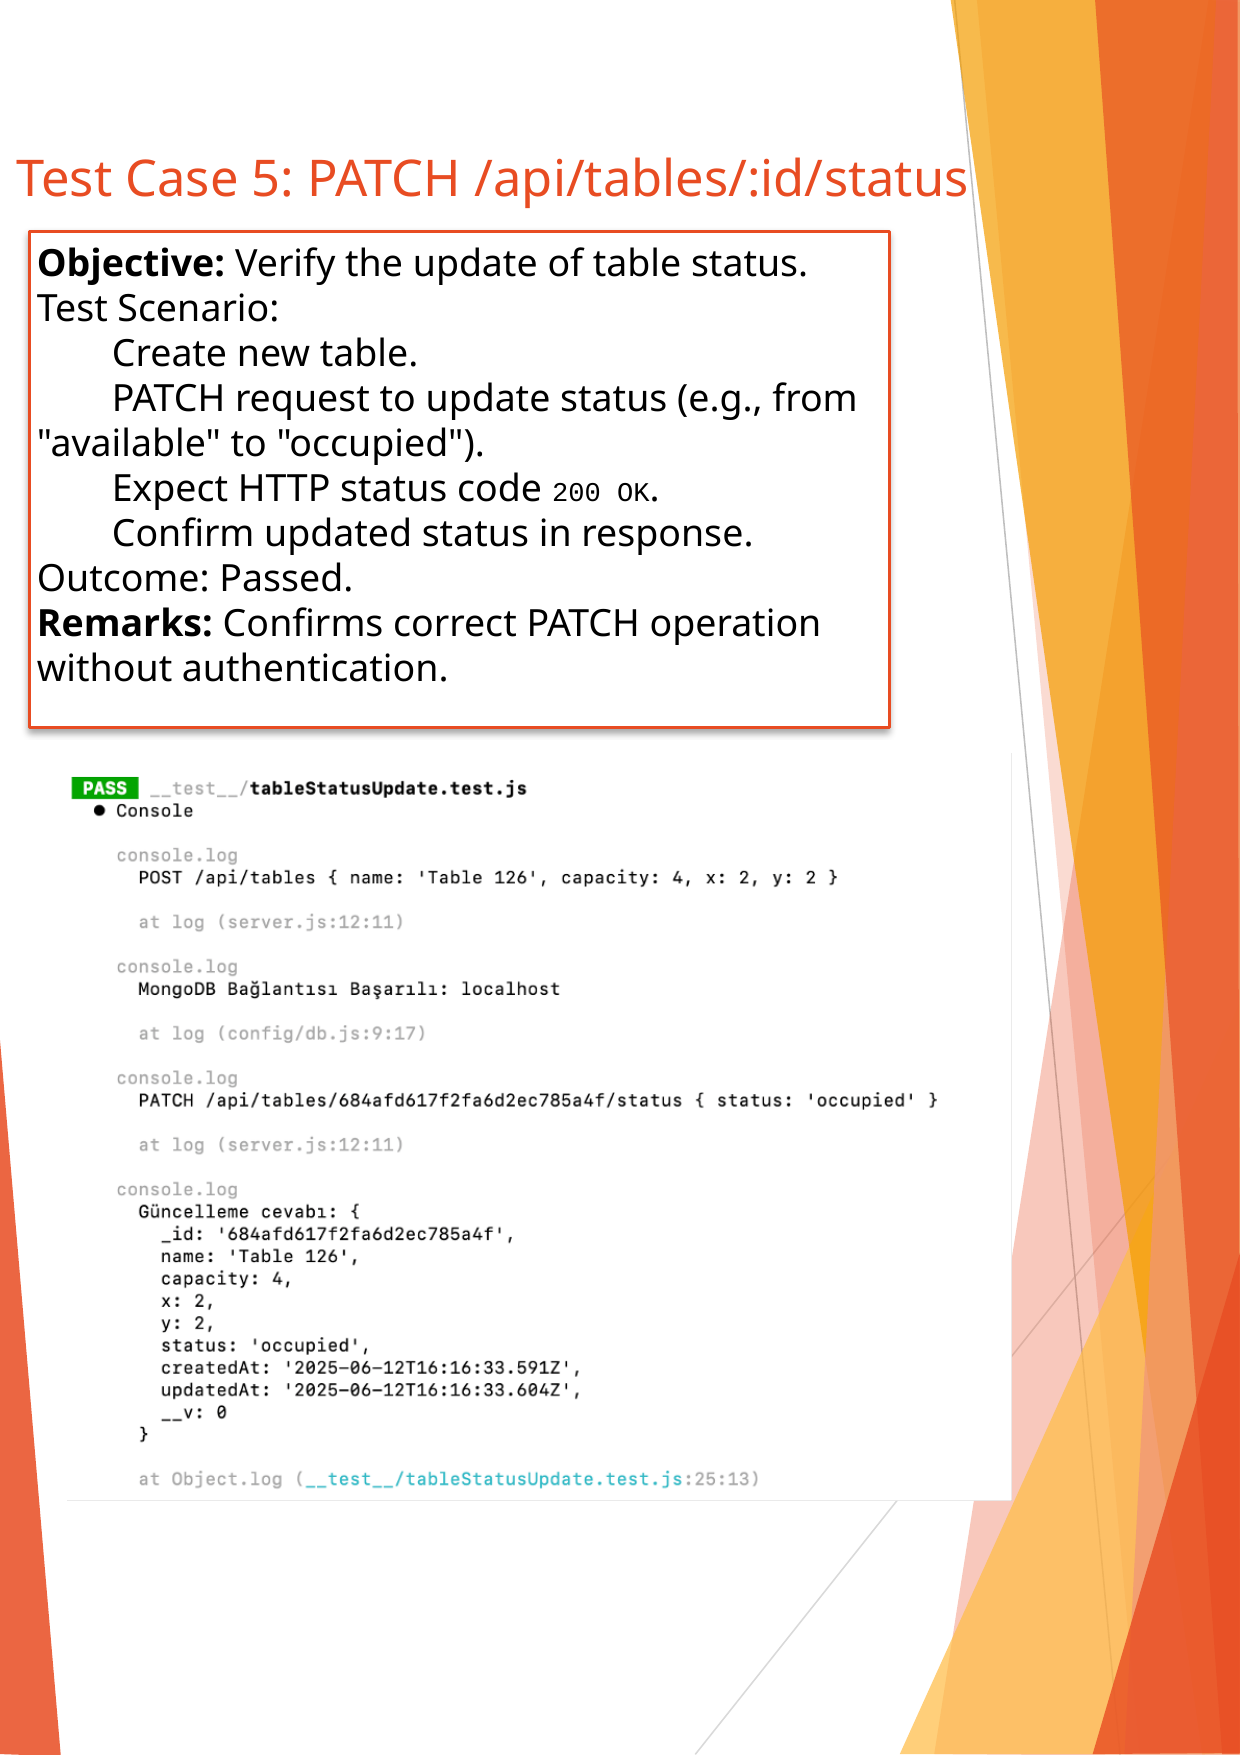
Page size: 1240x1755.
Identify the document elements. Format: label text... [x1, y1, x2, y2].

picture [66, 753, 1014, 1502]
list Objective: Verify the update of table status. Test Scenario: Create new table. PATCH request to update status (e.g., from "available" to "occupied"). Expect HTTP status code 200 OK. Confirm updated status in response. Outcome: Passed. Remarks: Confirms correct PATCH operation without authentication. [28, 230, 891, 729]
title Test Case 5: PATCH /api/tables/:id/status [8, 137, 987, 264]
